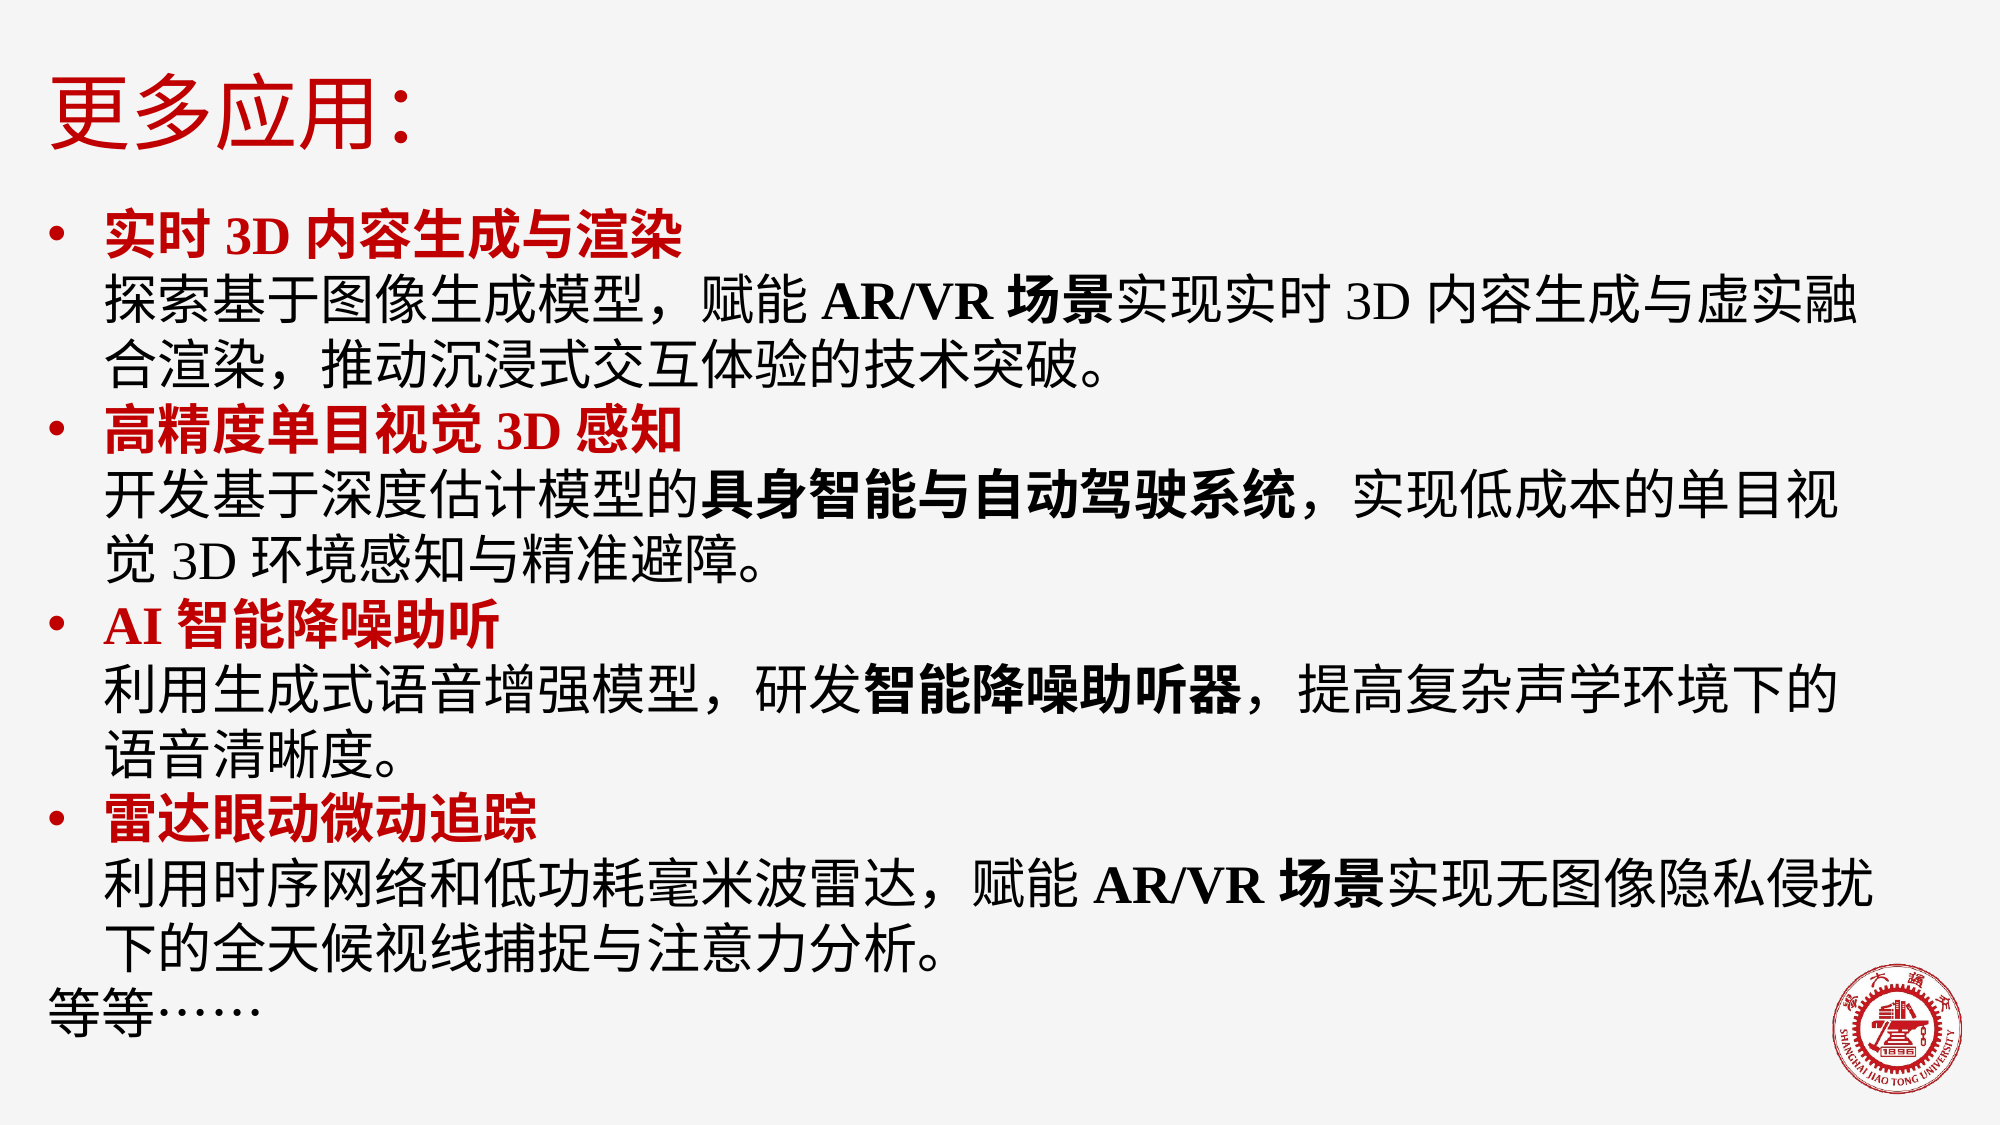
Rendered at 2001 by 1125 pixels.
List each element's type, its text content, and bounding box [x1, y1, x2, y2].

text_box 实时3D内容生成与渲染 探索基于图像生成模型，赋能AR/VR场景实现实时3D内容生成与虚实融合渲染，推动沉浸式交互体验的技术突破。 高精度单目视觉3D感知 开发基于深度估计模型的具身智能与自动驾驶系统，实现低成本的单目视觉3D环境感知与精准避障。 AI智能降噪助听 利用生成式语音增强模型，研发智能降噪助听器，提高复杂声学环境下的语音清晰度。 雷达眼动微动追踪 利用时序网络和低功耗毫米波雷达，赋能AR/VR场景实现无图像隐私侵扰下的全天候视线捕捉与注意力分析。 等等…… [32, 192, 1905, 1053]
text_box 更多应用： [33, 53, 883, 168]
picture [1826, 957, 1968, 1099]
